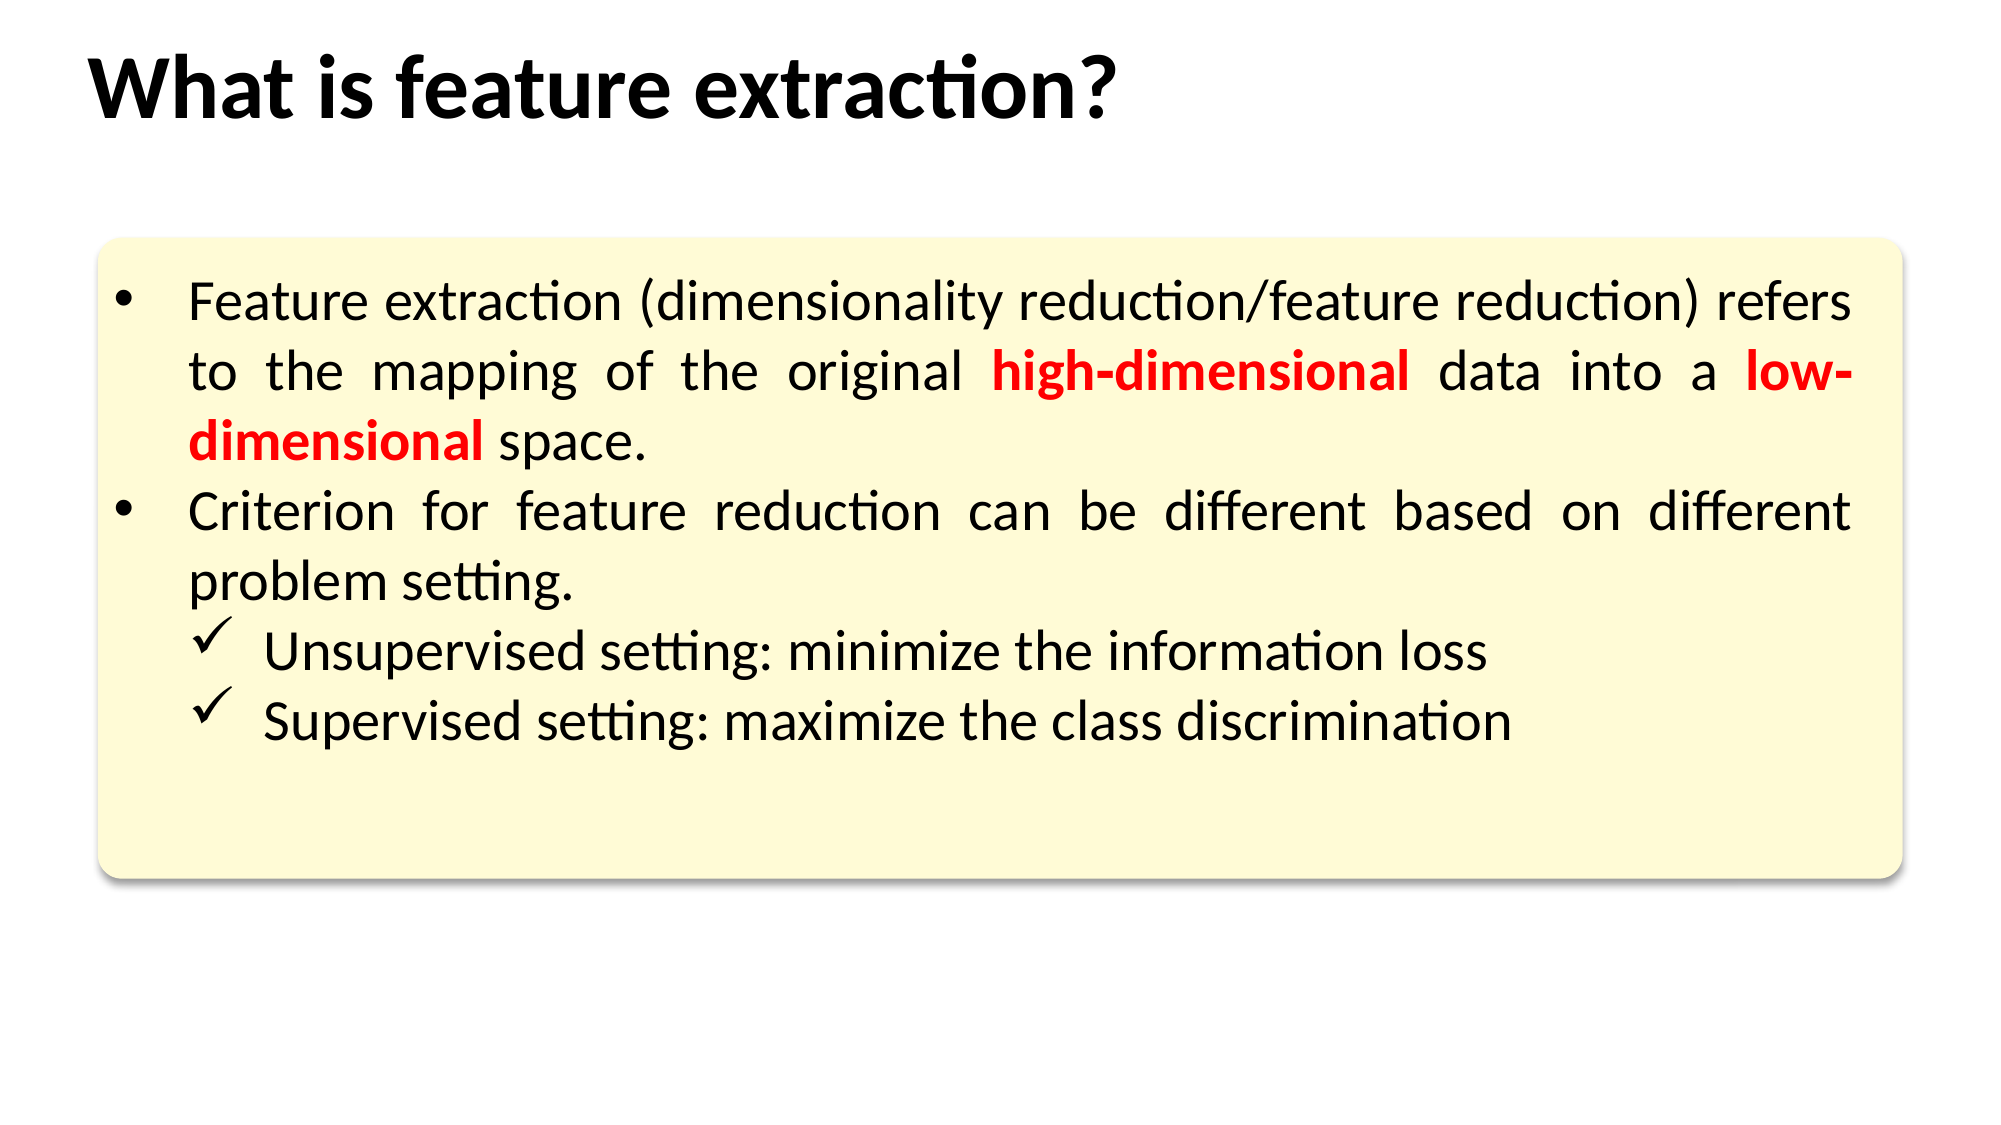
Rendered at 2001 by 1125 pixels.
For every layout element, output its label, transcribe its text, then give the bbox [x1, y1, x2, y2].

text_box What is feature extraction? [72, 19, 1137, 145]
text_box [97, 237, 1903, 879]
text_box Feature extraction (dimensionality reduction/feature reduction) refers to the mapping of the original high‐dimensional data into a low‐dimensional space. Criterion for feature reduction can be different based on different problem setting. Unsupervised setting: minimize the information loss Supervised setting: maximize the class discrimination [99, 255, 1868, 830]
